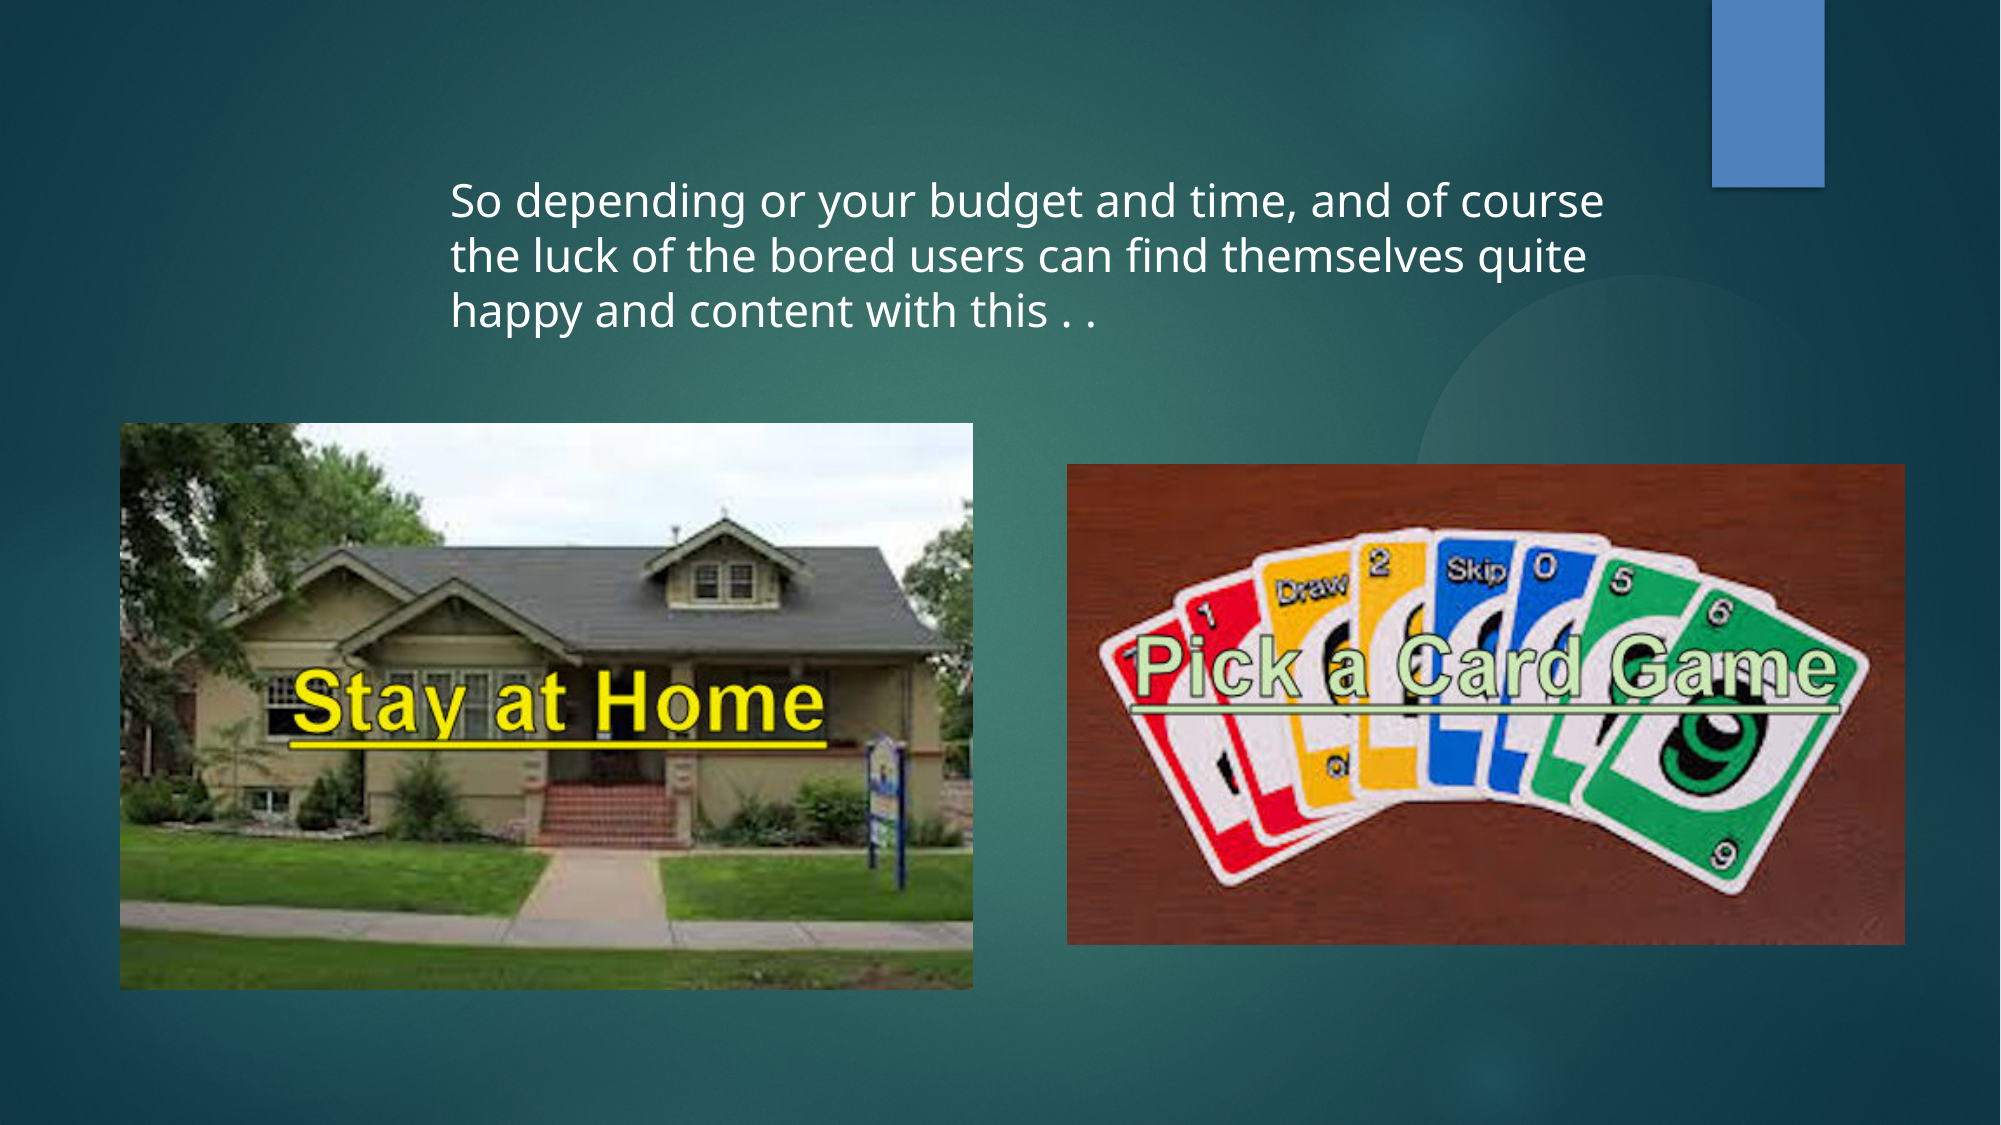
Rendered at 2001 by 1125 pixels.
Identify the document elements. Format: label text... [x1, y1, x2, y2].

text_box So depending or your budget and time, and of course the luck of the bored users can find themselves quite happy and content with this . . [449, 120, 1635, 388]
picture [0, 0, 2001, 1125]
